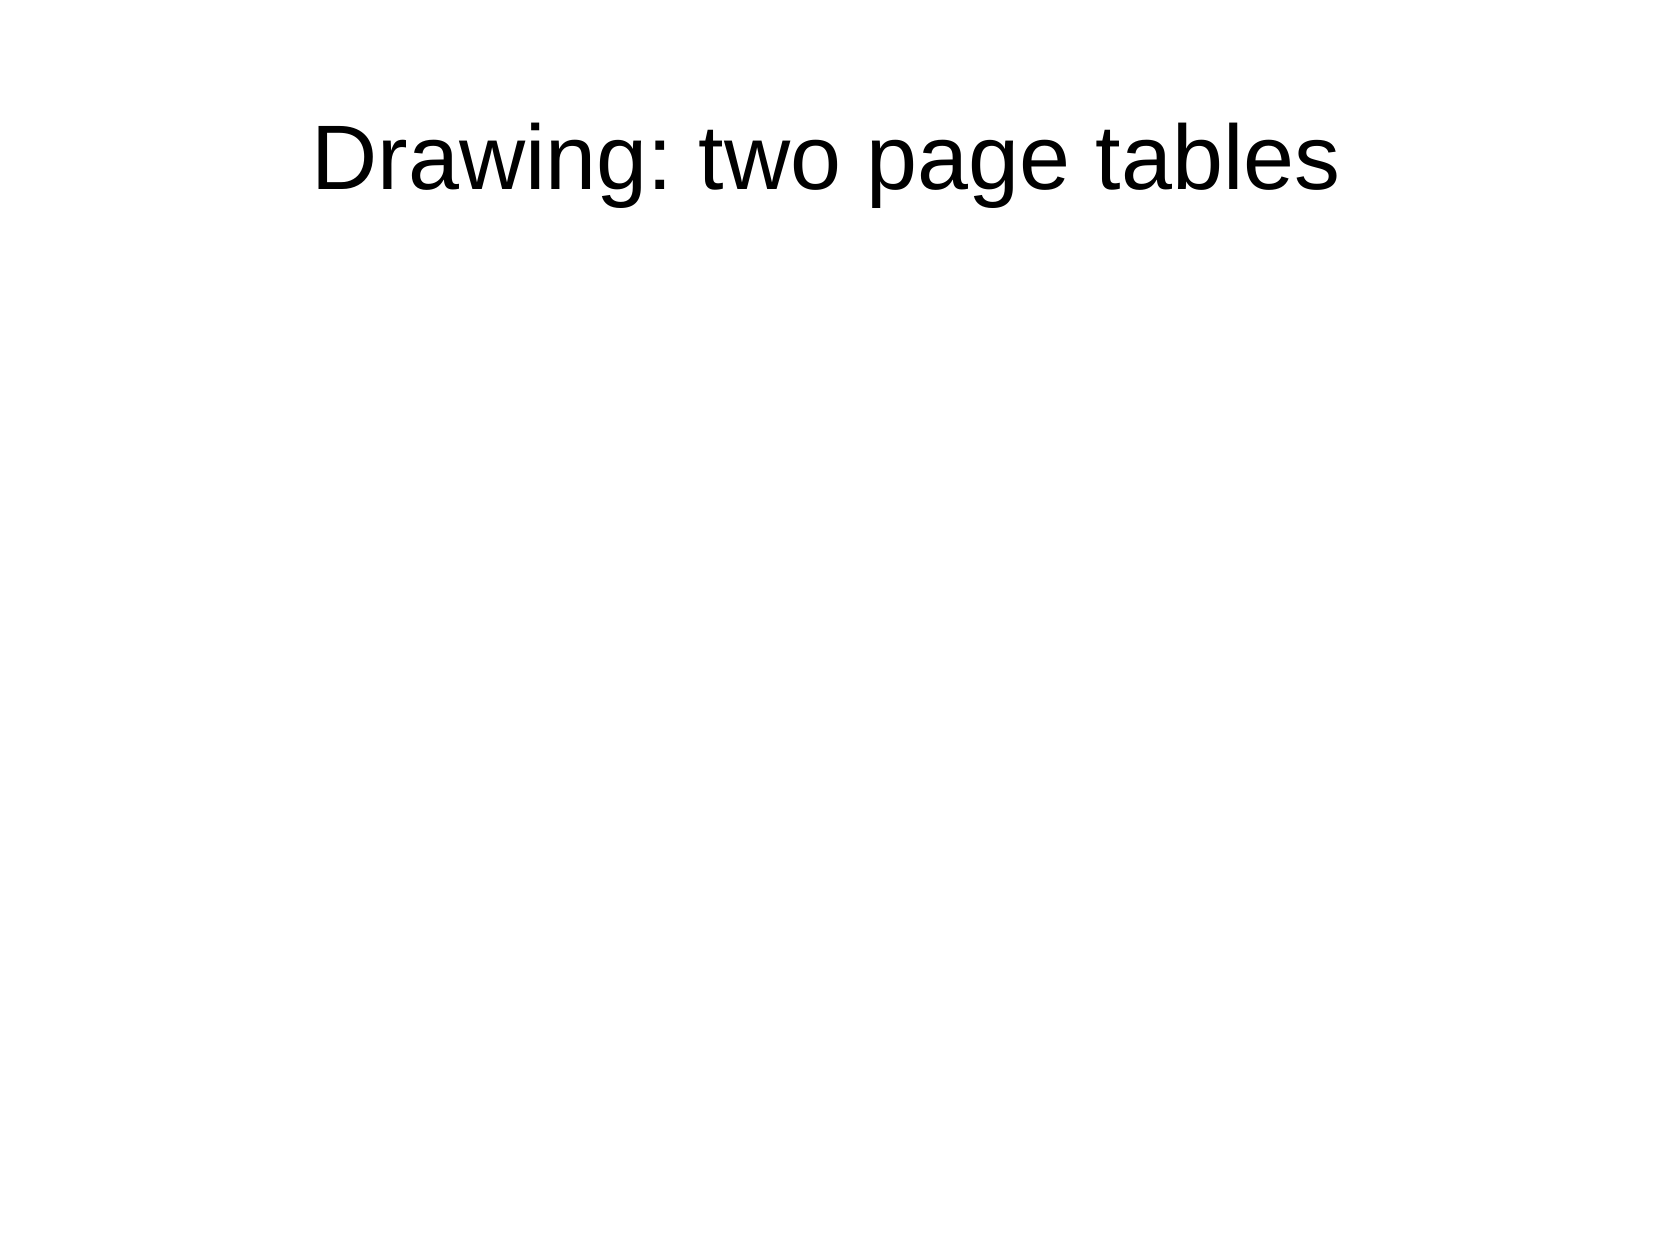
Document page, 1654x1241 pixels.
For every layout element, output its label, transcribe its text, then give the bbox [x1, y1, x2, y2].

title Drawing: two page tables [82, 49, 1571, 257]
